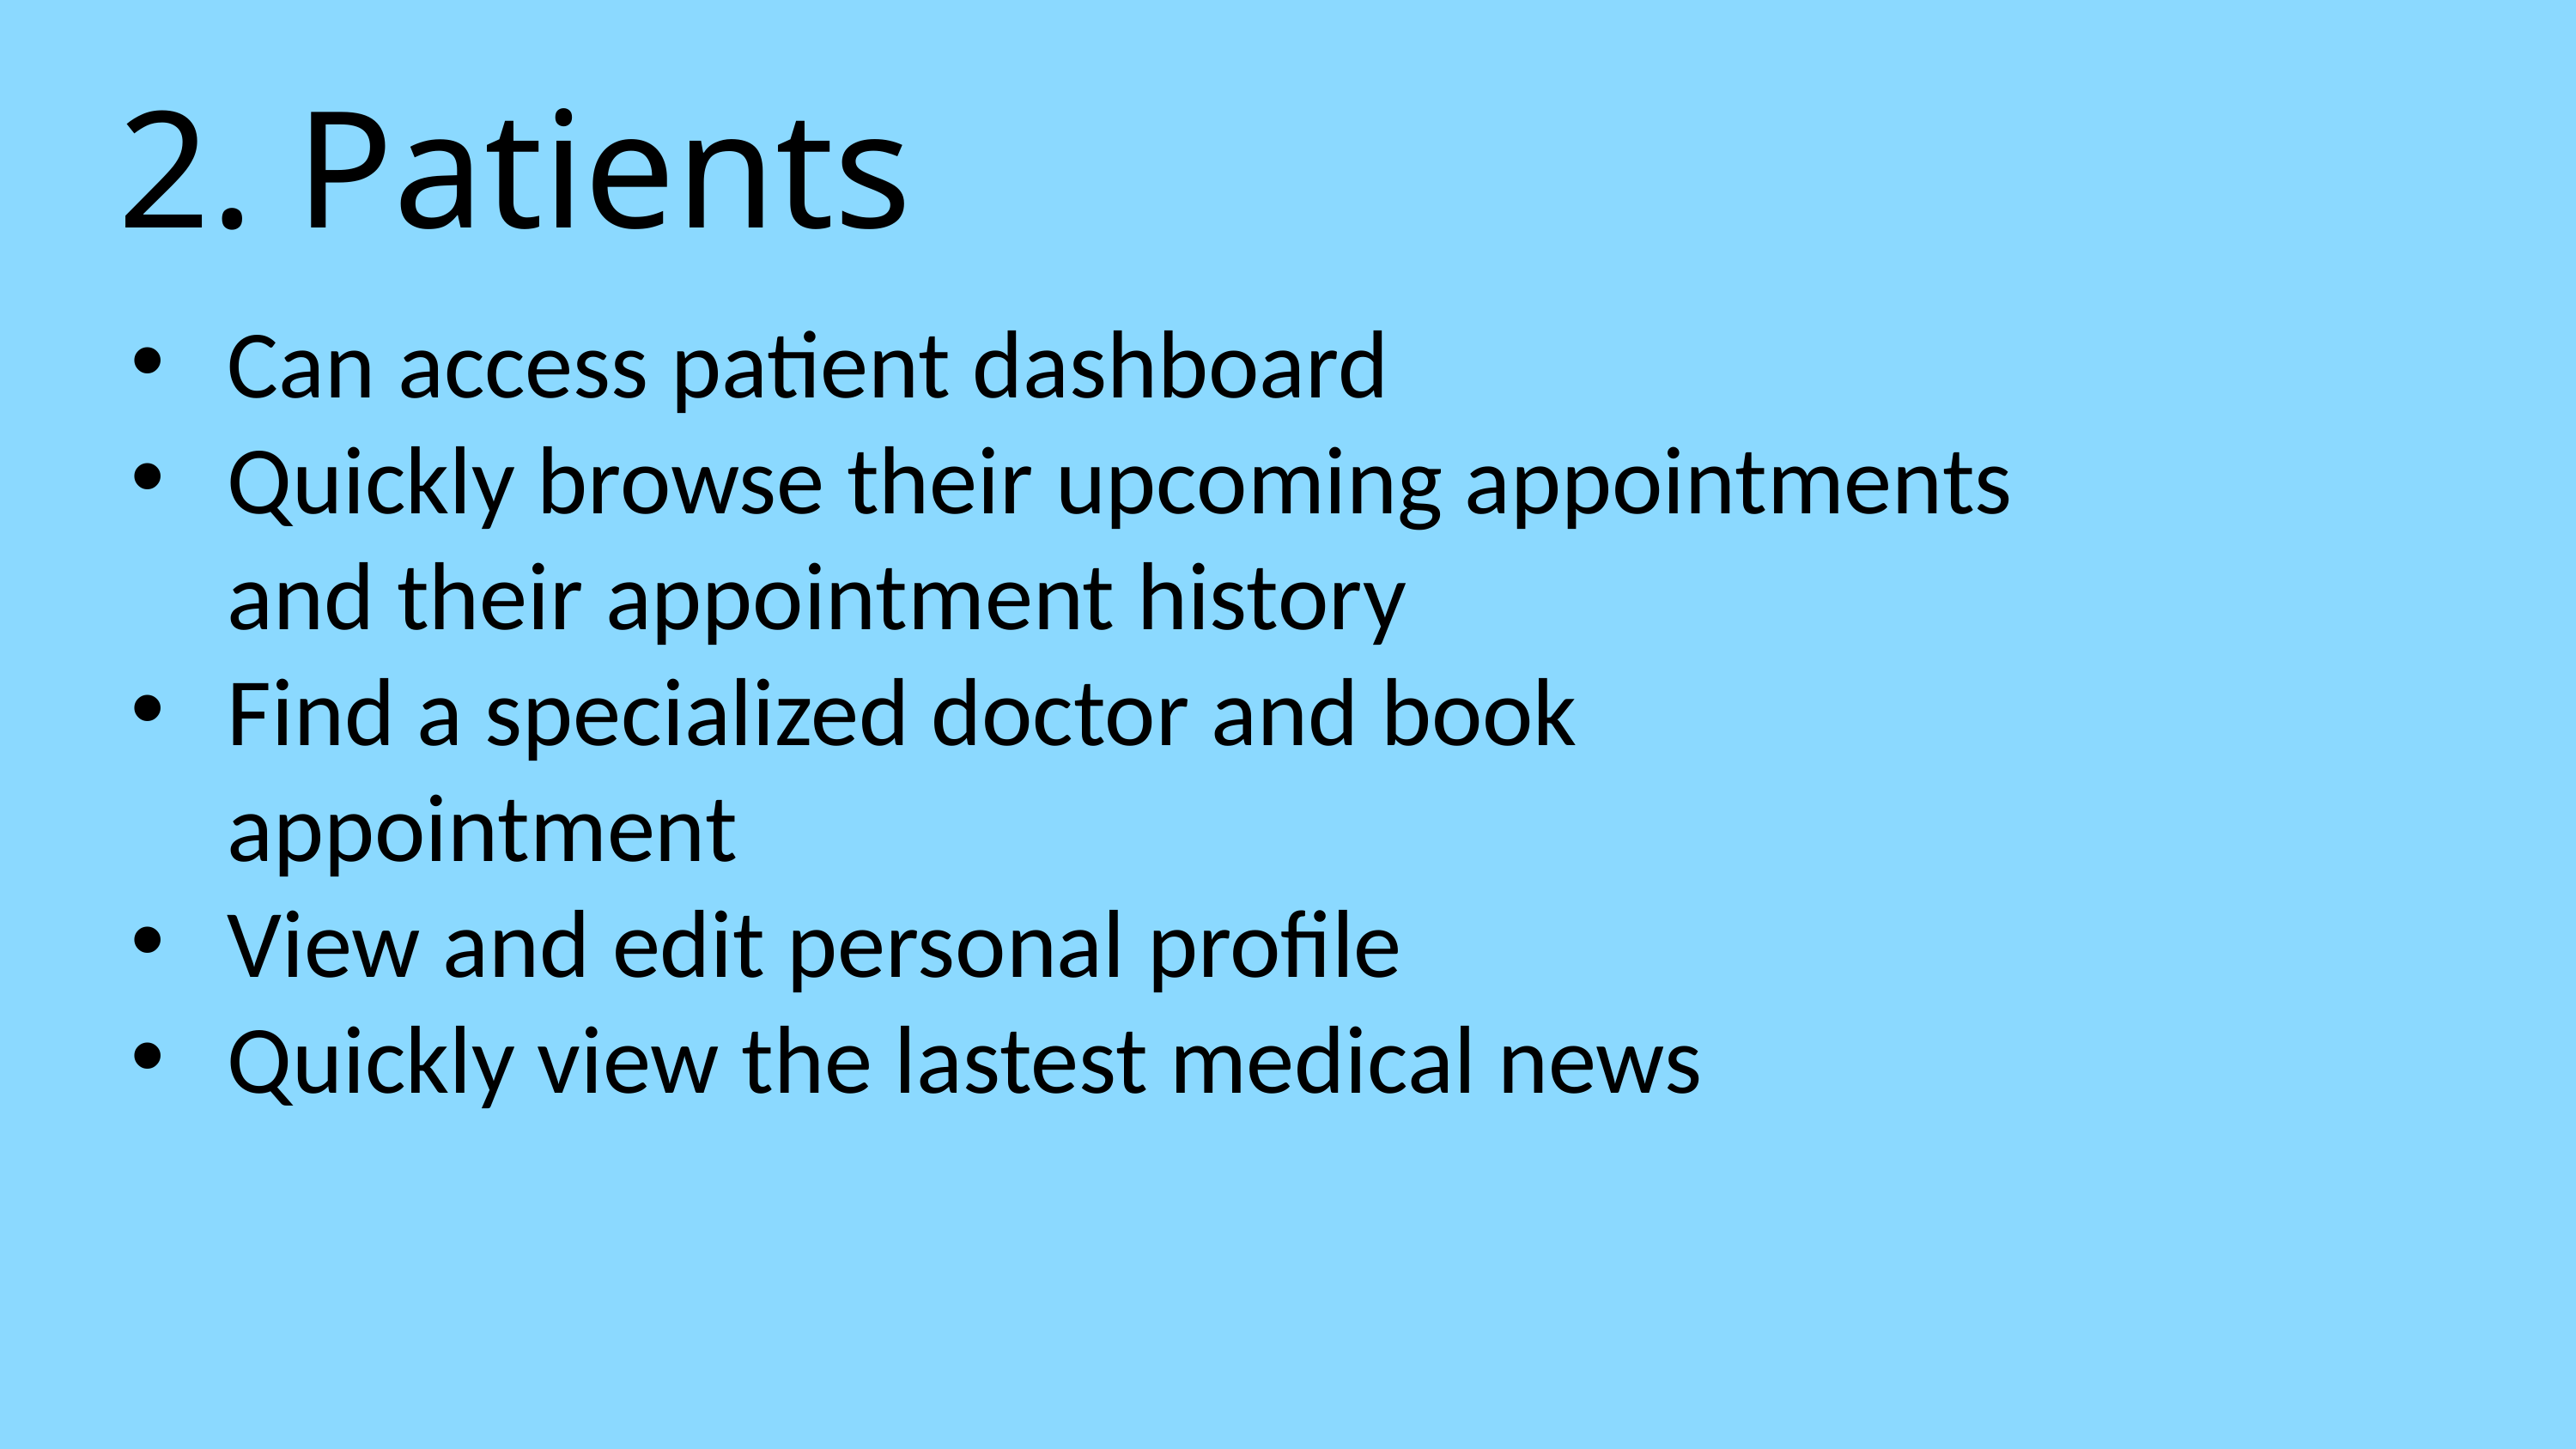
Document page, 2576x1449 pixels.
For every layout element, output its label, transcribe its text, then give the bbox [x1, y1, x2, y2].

text_box 2. Patients [118, 112, 2093, 260]
text_box Can access patient dashboard Quickly browse their upcoming appointments and their appointment history Find a specialized doctor and book appointment View and edit personal profile Quickly view the lastest medical news [118, 294, 2093, 1119]
